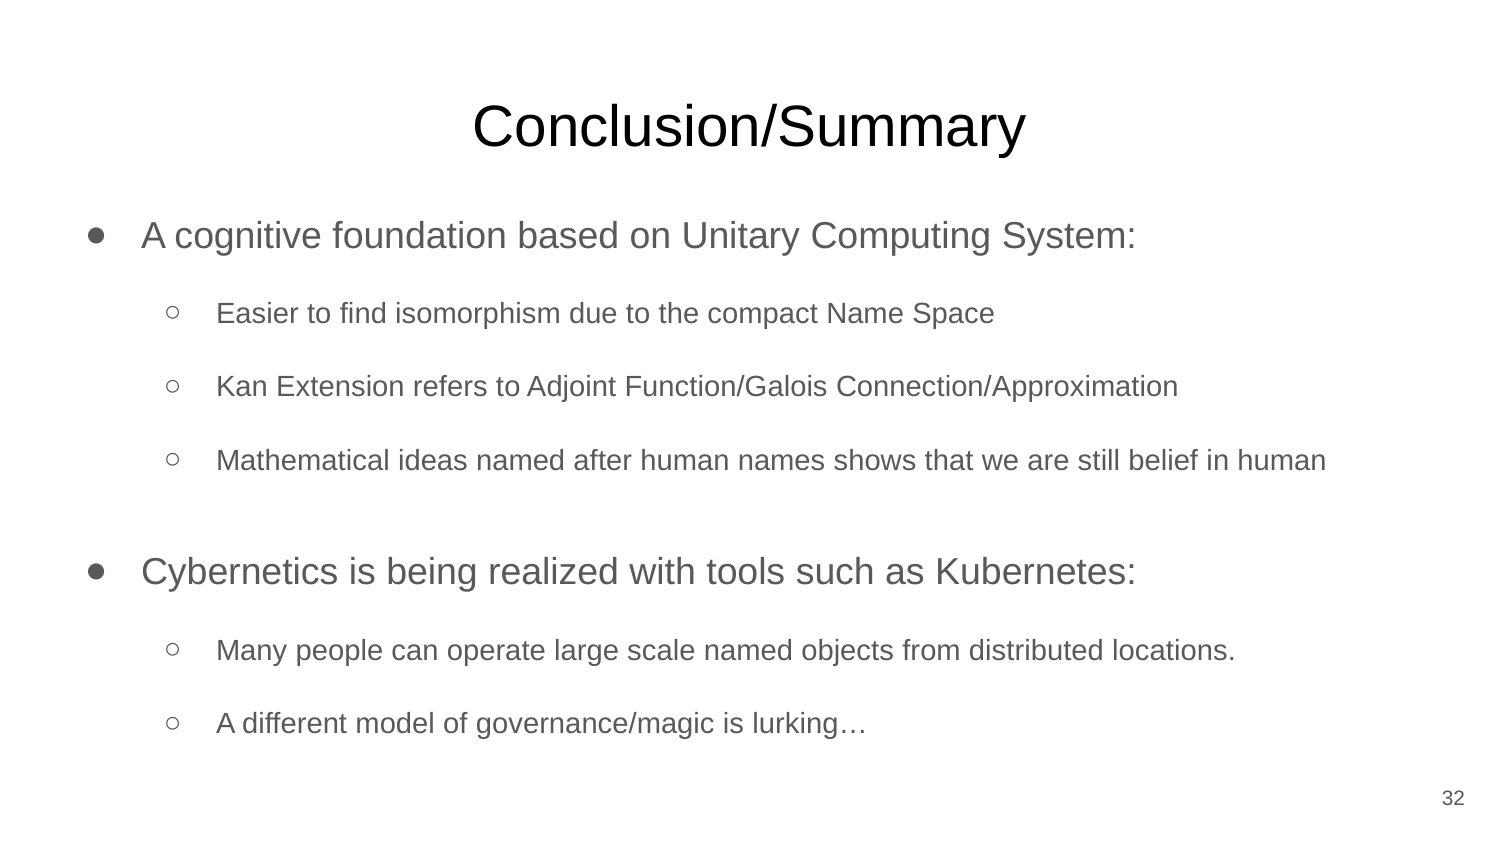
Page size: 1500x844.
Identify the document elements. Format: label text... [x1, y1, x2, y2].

slide_number 32 [1389, 764, 1480, 830]
list A cognitive foundation based on Unitary Computing System: Easier to find isomorphism due to the compact Name Space Kan Extension refers to Adjoint Function/Galois Connection/Approximation Mathematical ideas named after human names shows that we are still belief in human Cybernetics is being realized with tools such as Kubernetes: Many people can operate large scale named objects from distributed locations. A different model of governance/magic is lurking… [51, 189, 1379, 750]
title Conclusion/Summary [51, 72, 1449, 167]
